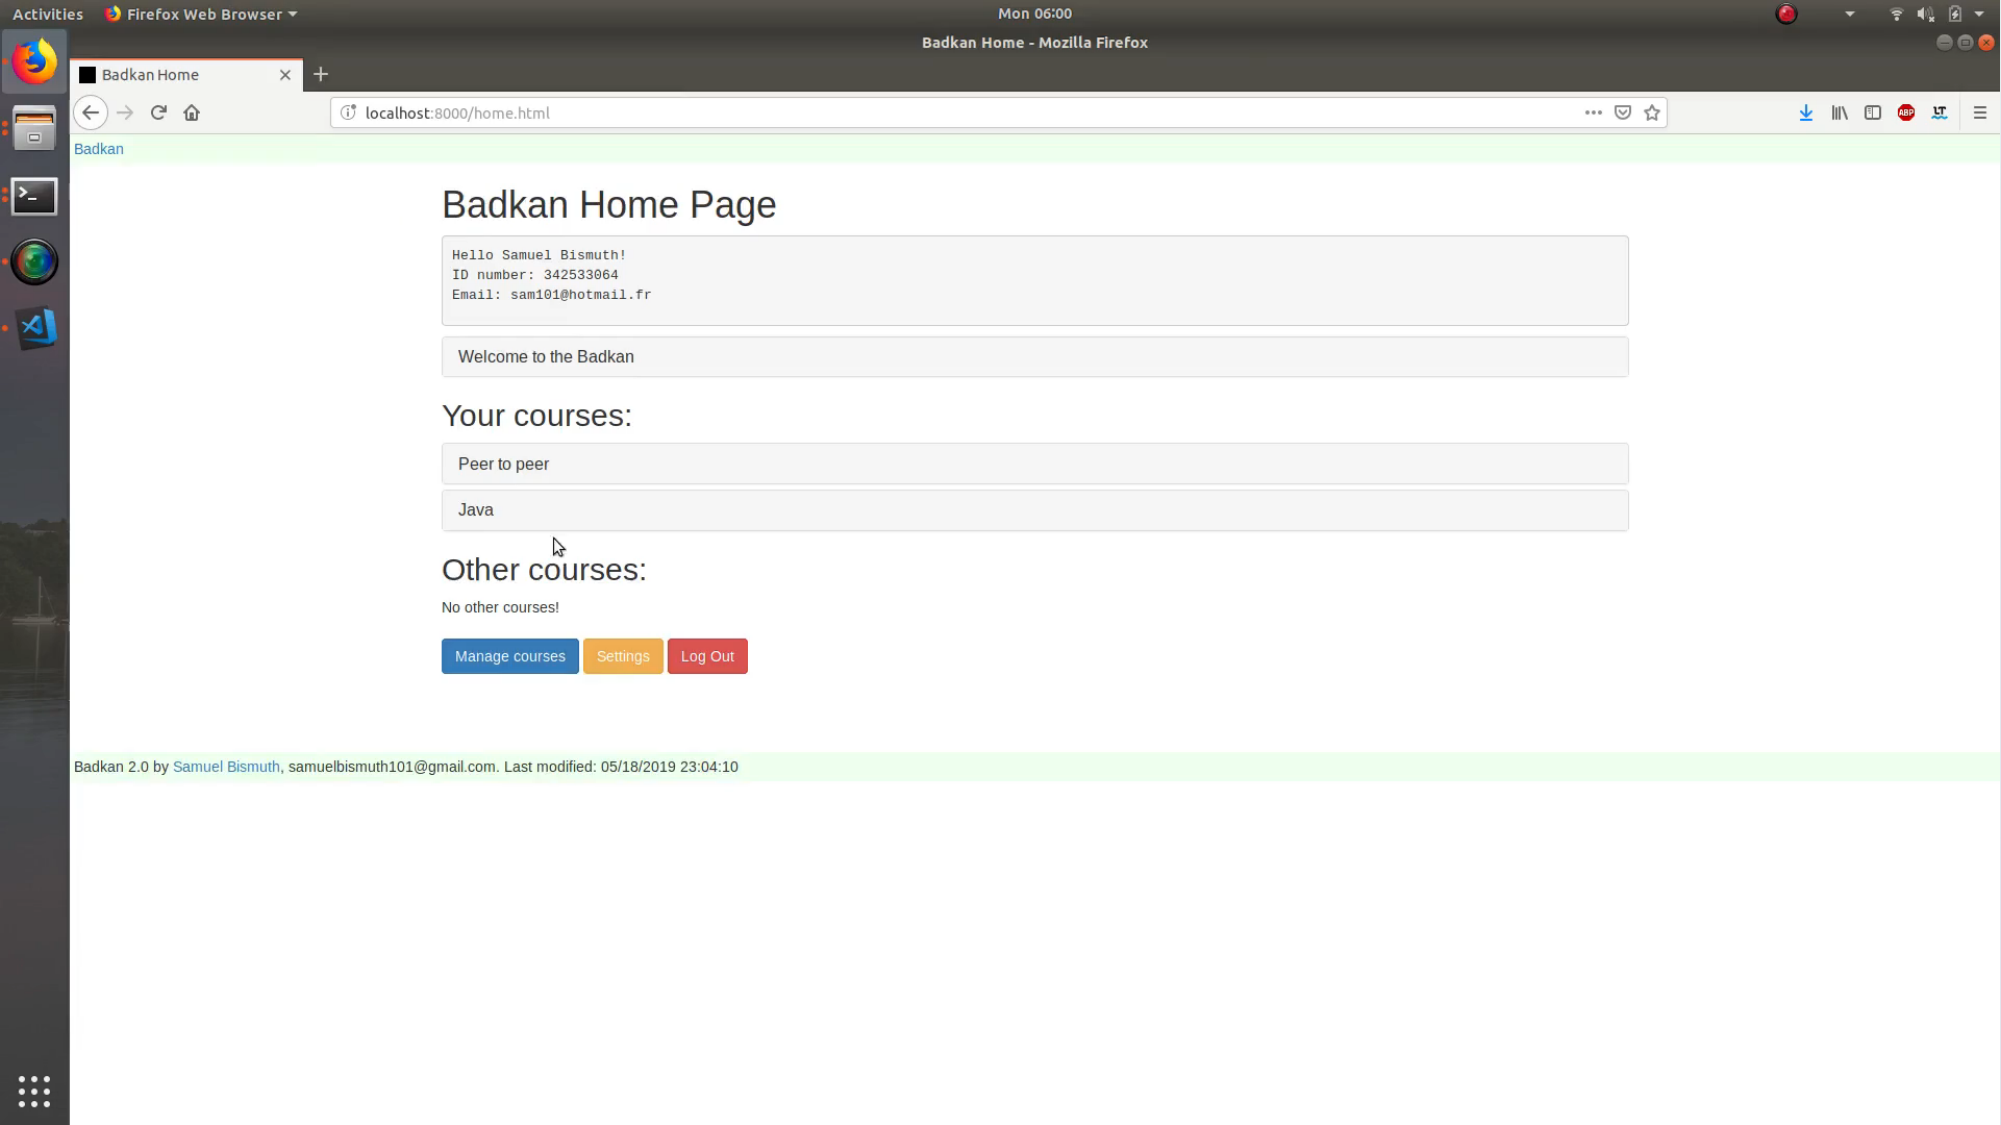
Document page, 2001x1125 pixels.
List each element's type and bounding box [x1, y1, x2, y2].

list [0, 0, 2000, 1125]
